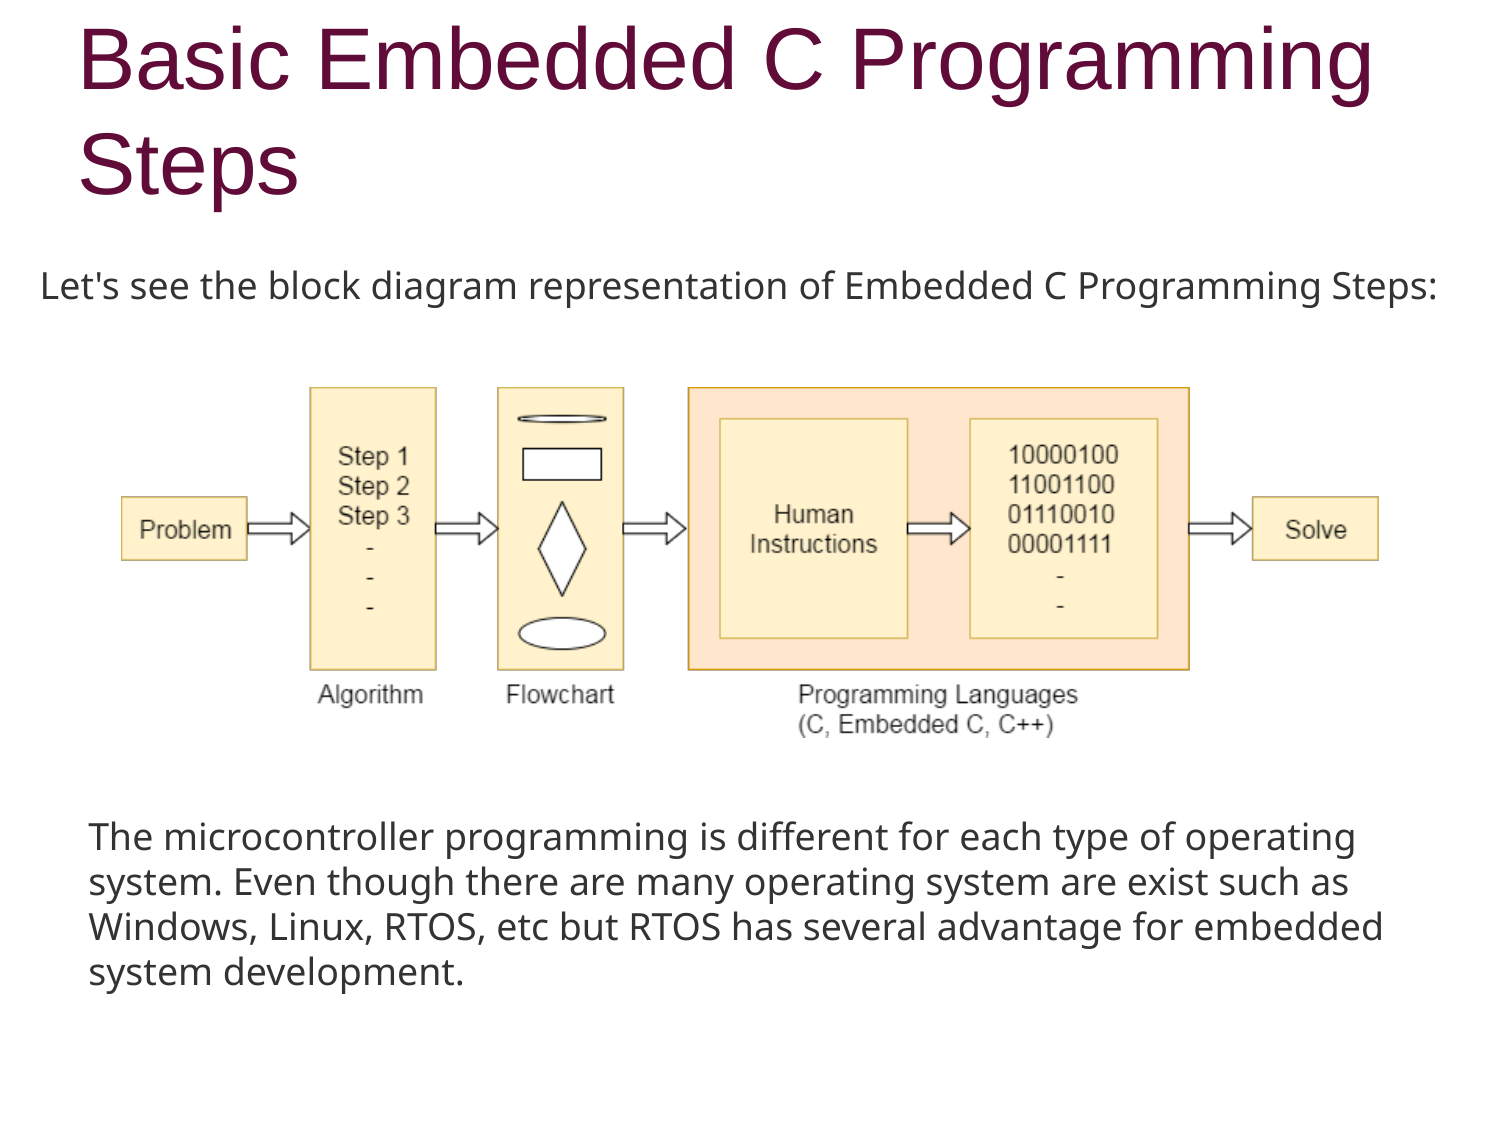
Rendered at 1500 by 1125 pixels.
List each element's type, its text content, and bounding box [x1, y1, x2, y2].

title Basic Embedded C Programming Steps [77, 1, 1417, 262]
text_box The microcontroller programming is different for each type of operating system. Even though there are many operating system are exist such as Windows, Linux, RTOS, etc but RTOS has several advantage for embedded system development. [73, 805, 1411, 1001]
picture [120, 387, 1380, 738]
list Let's see the block diagram representation of Embedded C Programming Steps: [39, 262, 1461, 901]
